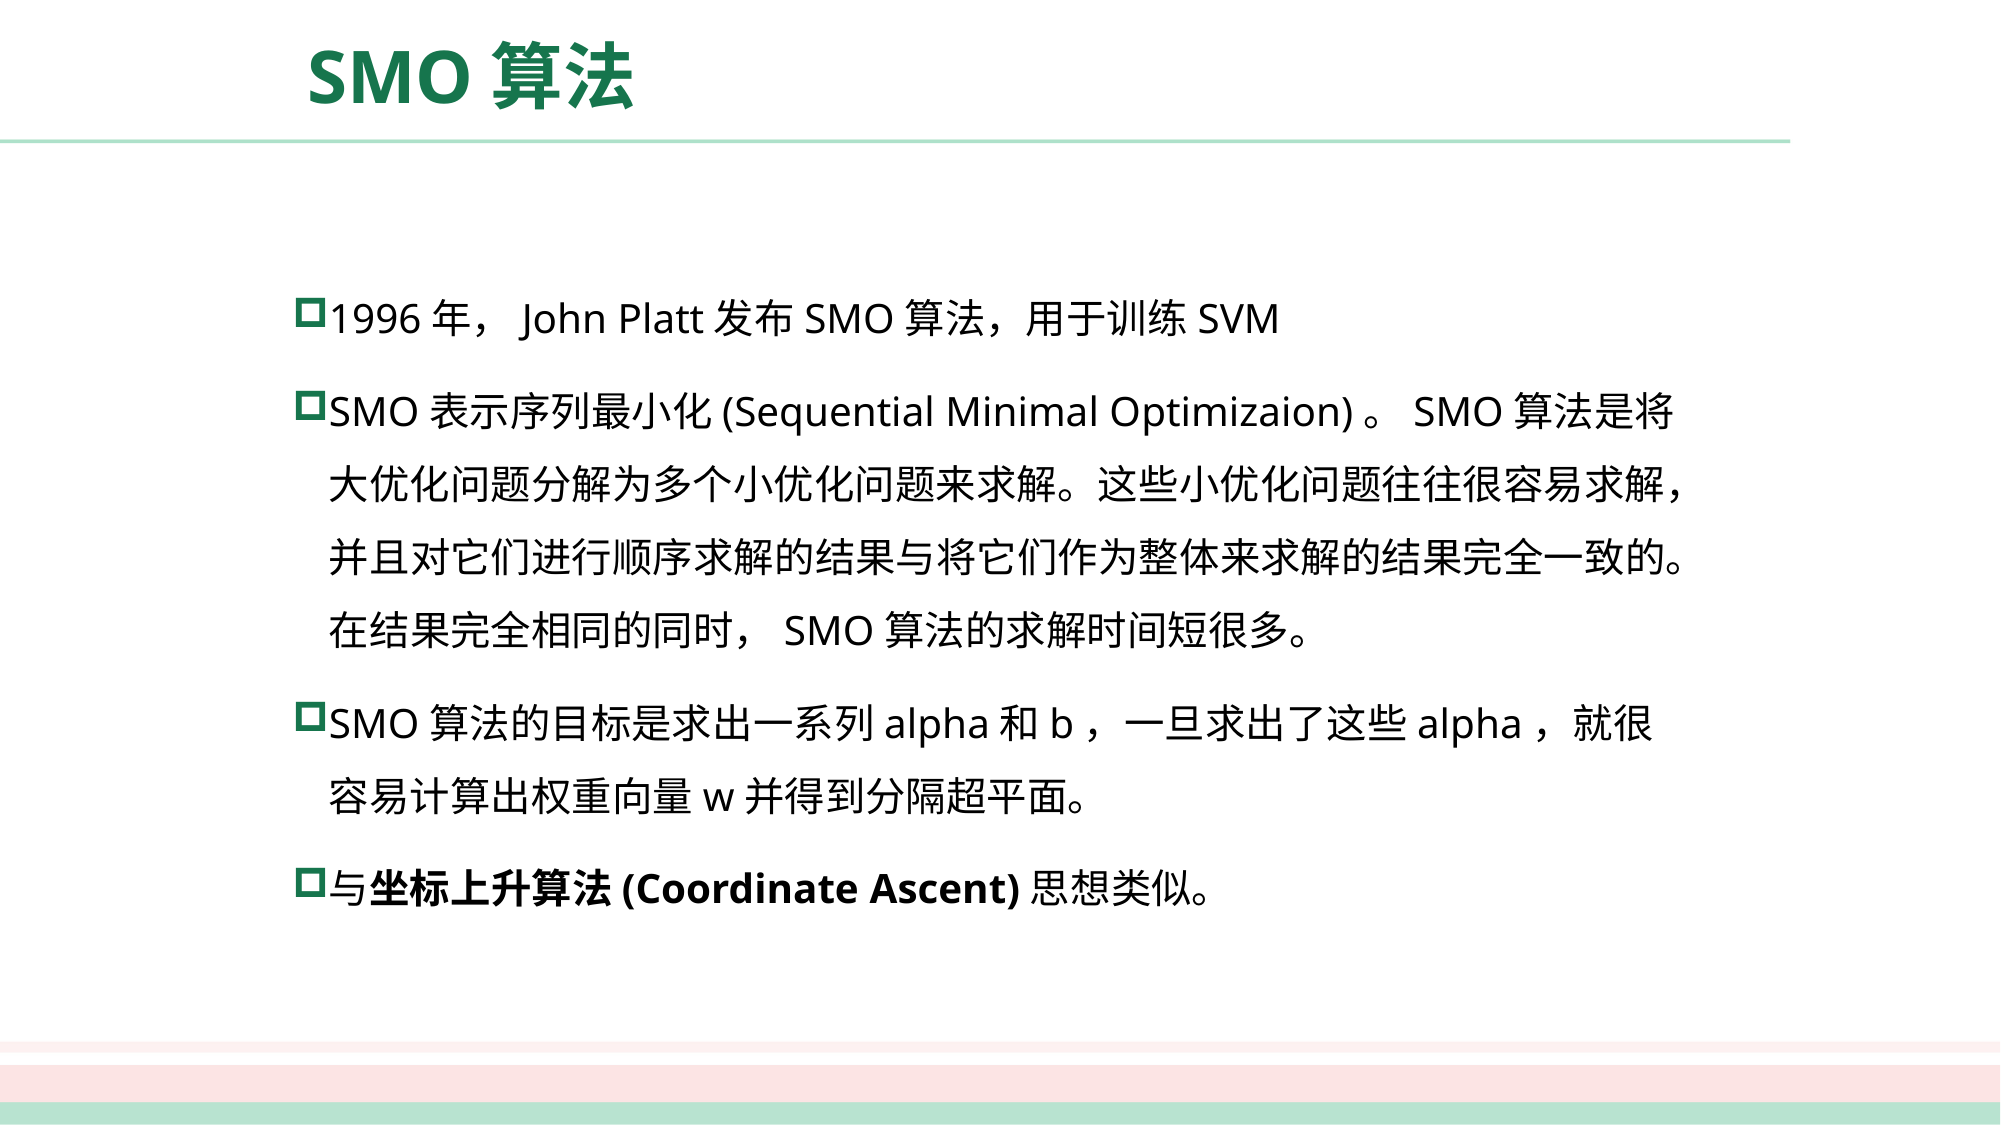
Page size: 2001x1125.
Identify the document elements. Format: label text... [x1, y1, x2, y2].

picture [0, 0, 2001, 1125]
list 1996年，John Platt发布SMO算法，用于训练SVM SMO表示序列最小化(Sequential Minimal Optimizaion)。SMO算法是将大优化问题分解为多个小优化问题来求解。这些小优化问题往往很容易求解，并且对它们进行顺序求解的结果与将它们作为整体来求解的结果完全一致的。在结果完全相同的同时，SMO算法的求解时间短很多。 SMO算法的目标是求出一系列alpha和b，一旦求出了这些alpha，就很容易计算出权重向量w并得到分隔超平面。 与坐标上升算法(Coordinate Ascent)思想类似。 [277, 261, 1691, 926]
title SMO算法 [292, 33, 1586, 127]
